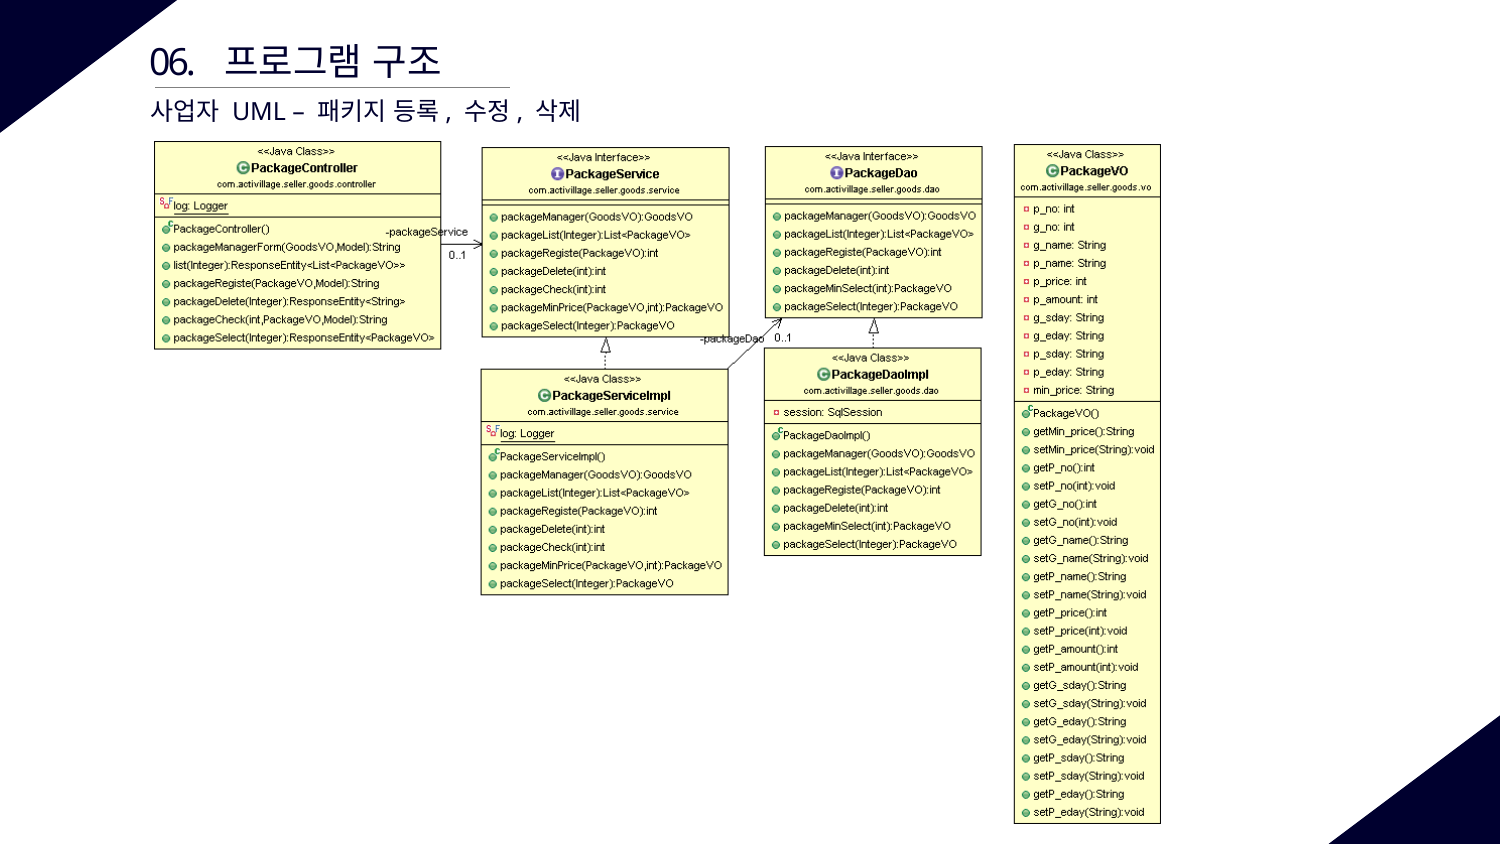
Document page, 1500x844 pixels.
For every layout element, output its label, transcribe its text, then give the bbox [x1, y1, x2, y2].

text_box 사업자 UML – 패키지 등록, 수정, 삭제 [135, 87, 597, 133]
text_box 06. [134, 30, 209, 90]
picture [151, 137, 1164, 828]
text_box 프로그램 구조 [209, 30, 457, 87]
